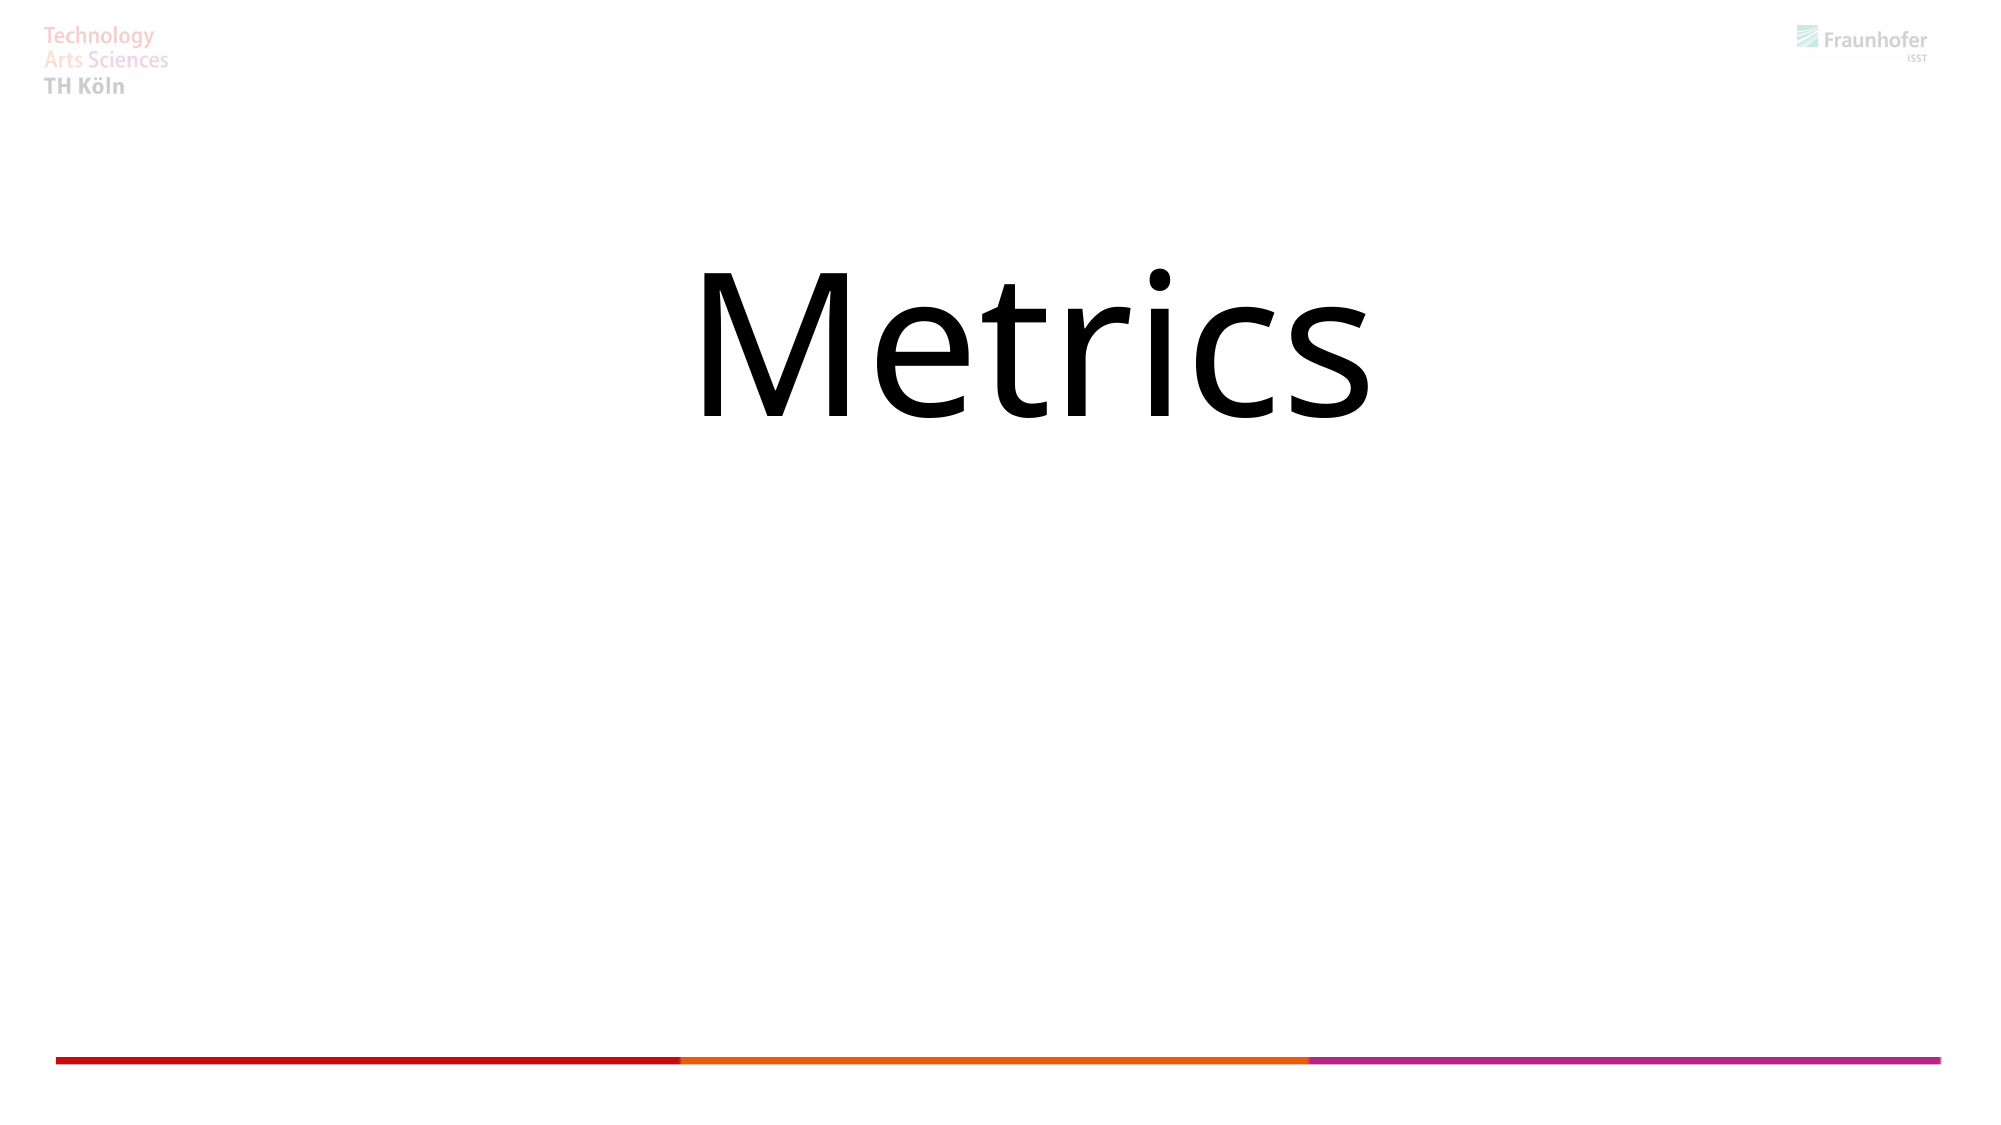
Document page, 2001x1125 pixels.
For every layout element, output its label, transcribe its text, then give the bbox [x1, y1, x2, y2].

picture [55, 1057, 1945, 1066]
title Metrics [169, 243, 1895, 461]
